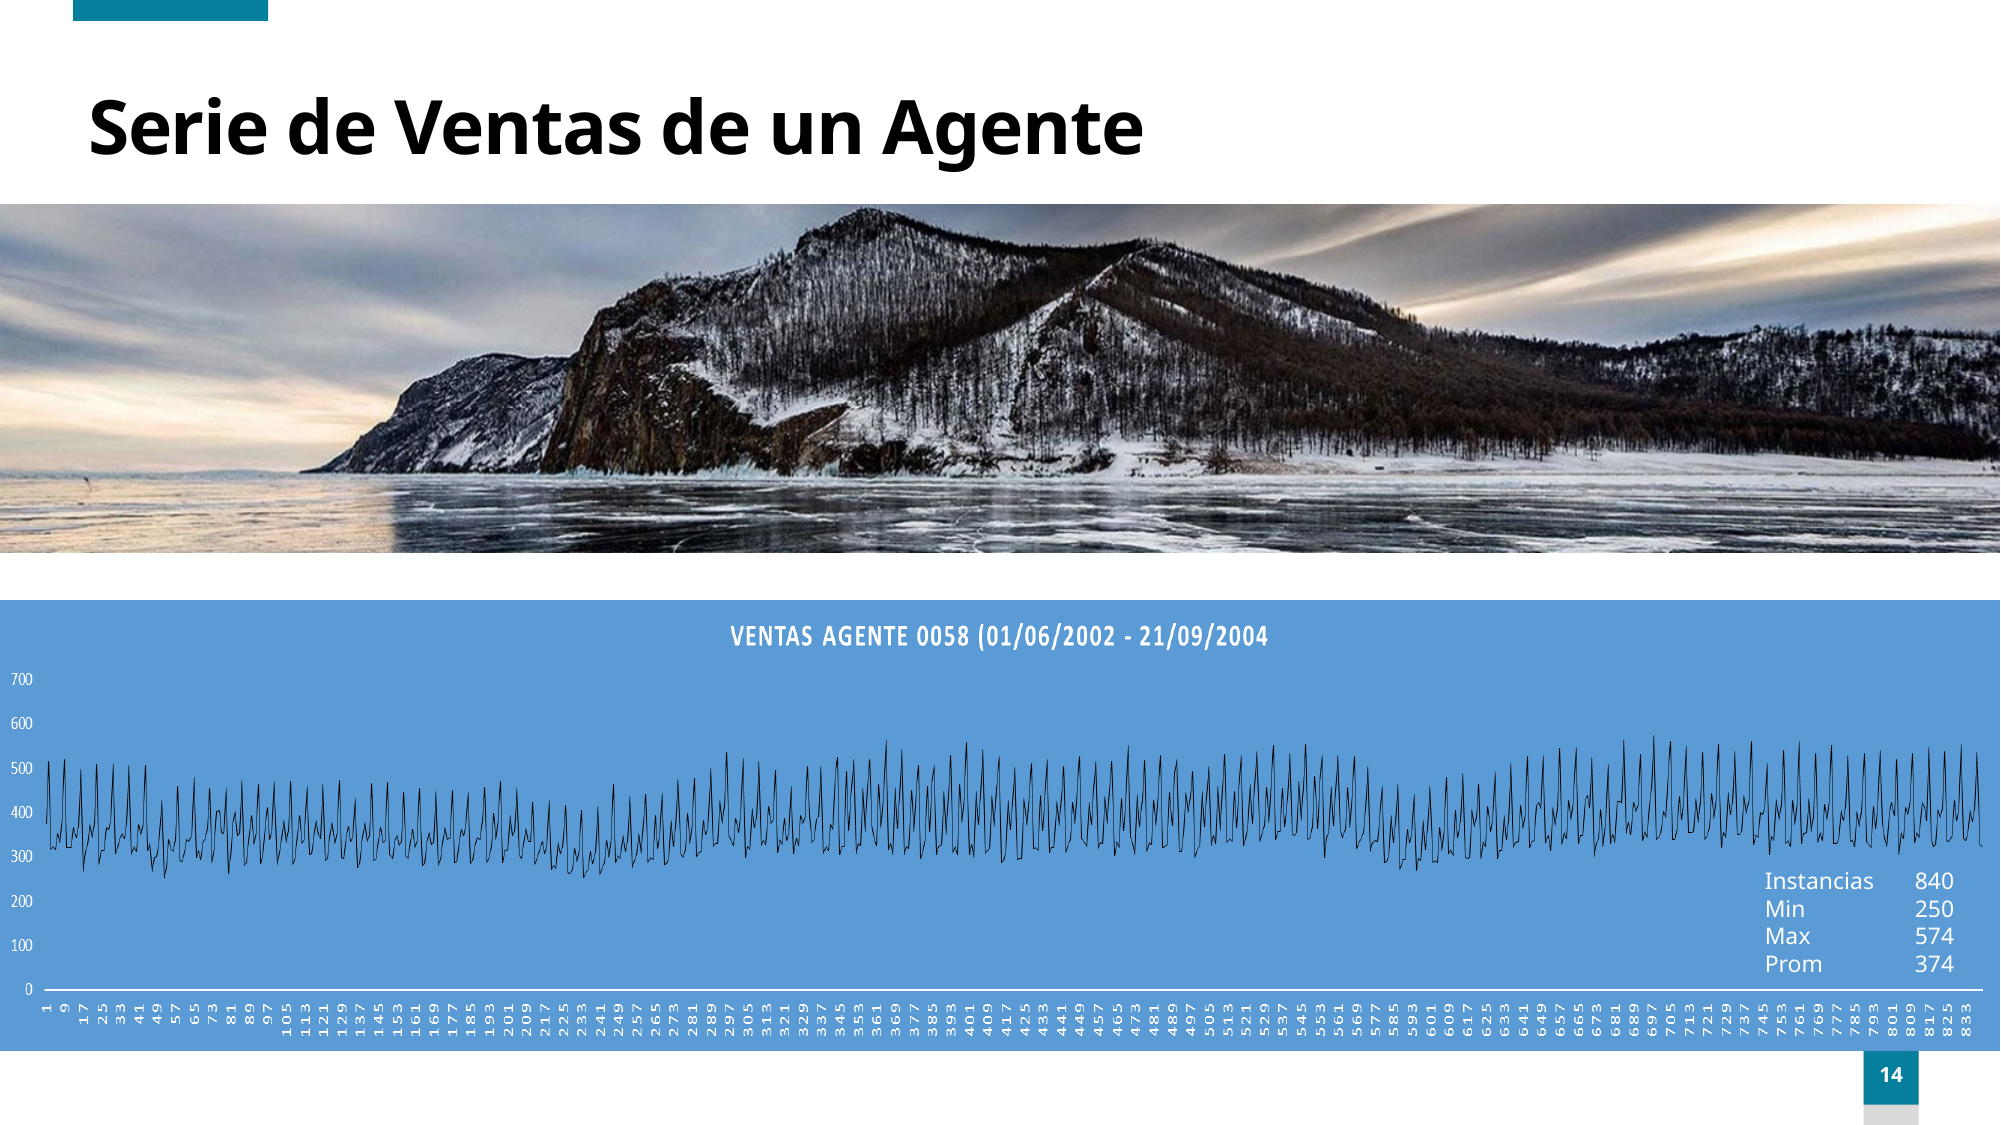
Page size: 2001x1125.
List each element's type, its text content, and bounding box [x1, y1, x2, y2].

picture [0, 204, 2000, 553]
picture [0, 600, 2000, 1051]
title Serie de Ventas de un Agente [73, 82, 1907, 179]
